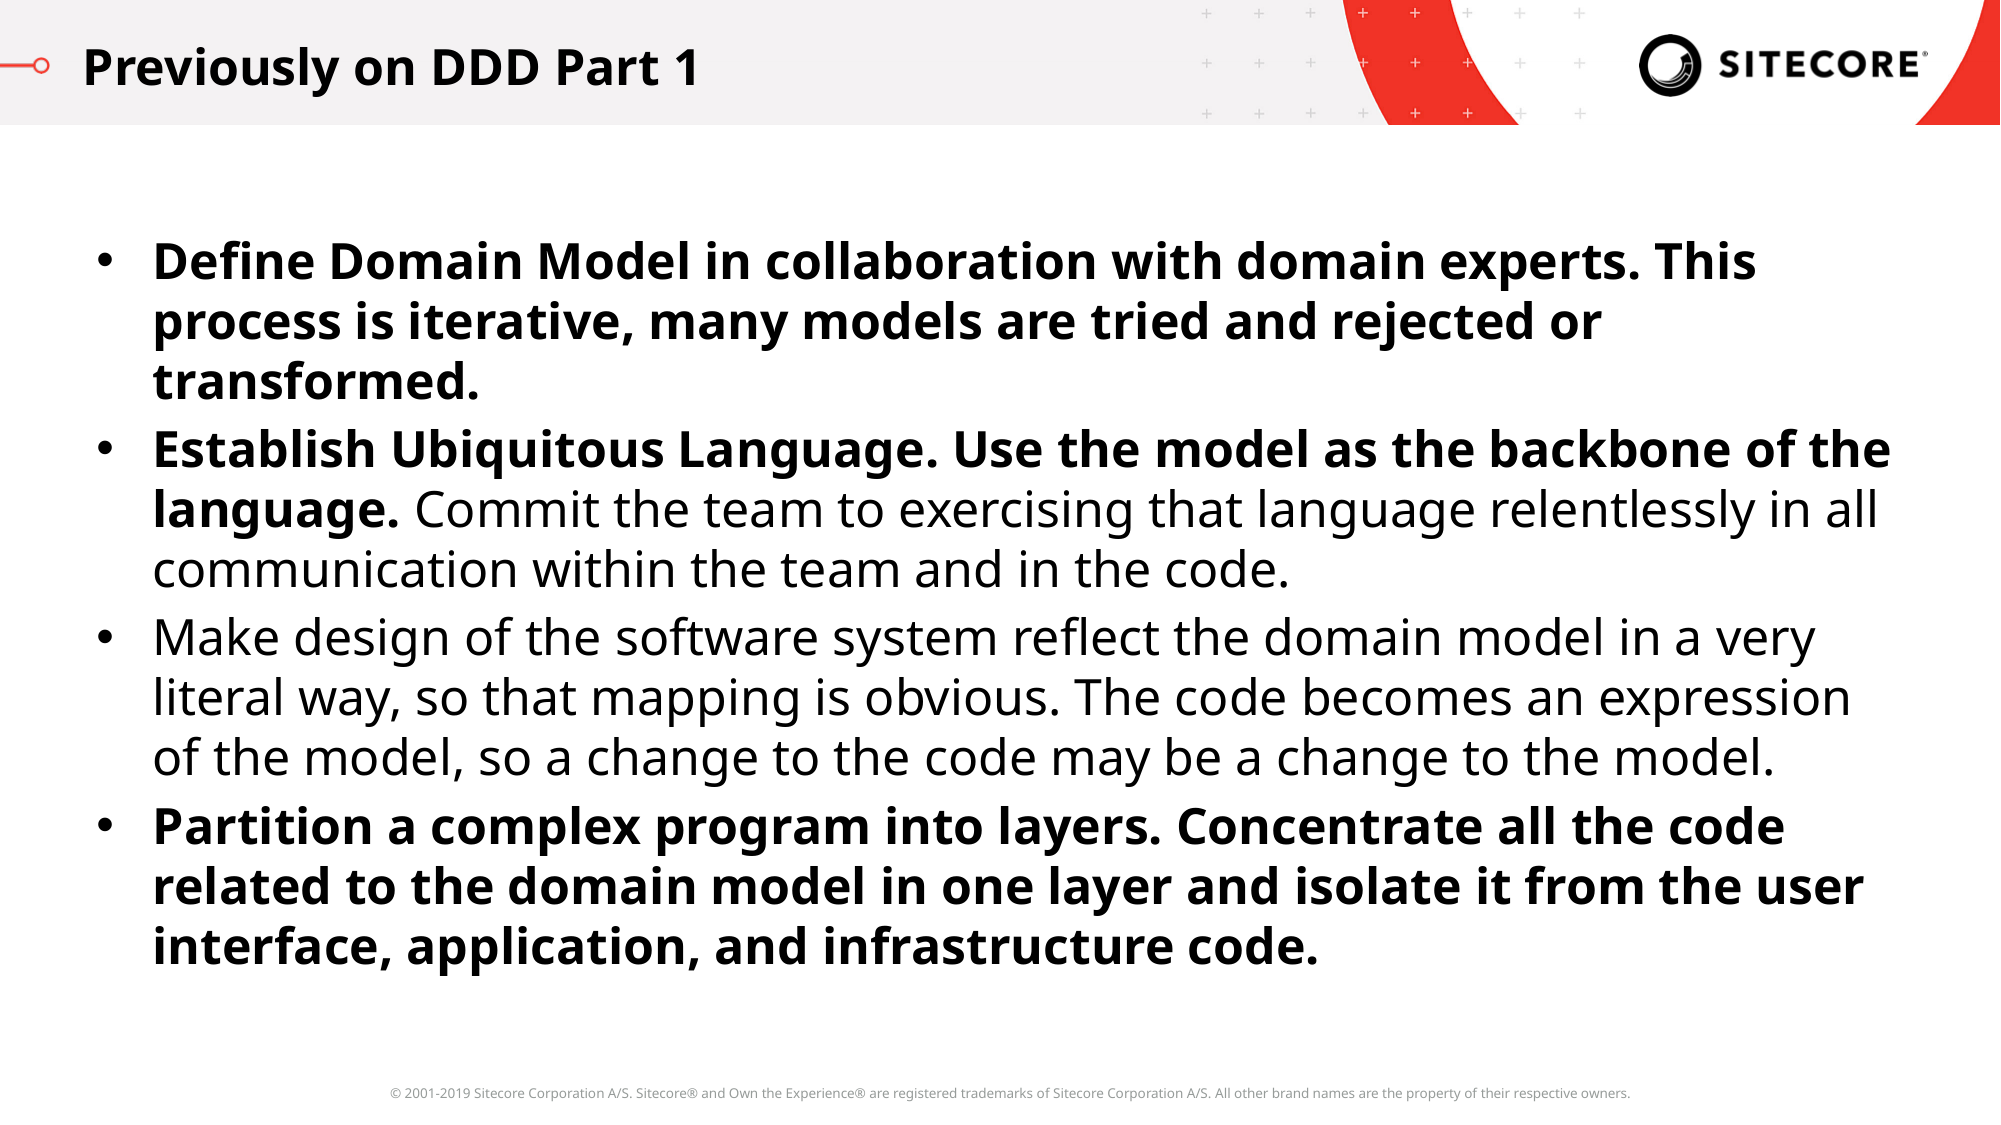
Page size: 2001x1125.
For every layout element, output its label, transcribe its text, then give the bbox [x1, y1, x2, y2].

list Define Domain Model in collaboration with domain experts. This process is iterative, many models are tried and rejected or transformed. Establish Ubiquitous Language. Use the model as the backbone of the language. Commit the team to exercising that language relentlessly in all communication within the team and in the code. Make design of the software system reflect the domain model in a very literal way, so that mapping is obvious. The code becomes an expression of the model, so a change to the code may be a change to the model. Partition a complex program into layers. Concentrate all the code related to the domain model in one layer and isolate it from the user interface, application, and infrastructure code. [81, 221, 1914, 1004]
list Previously on DDD Part 1 [68, 34, 1307, 101]
picture [0, 0, 2000, 125]
